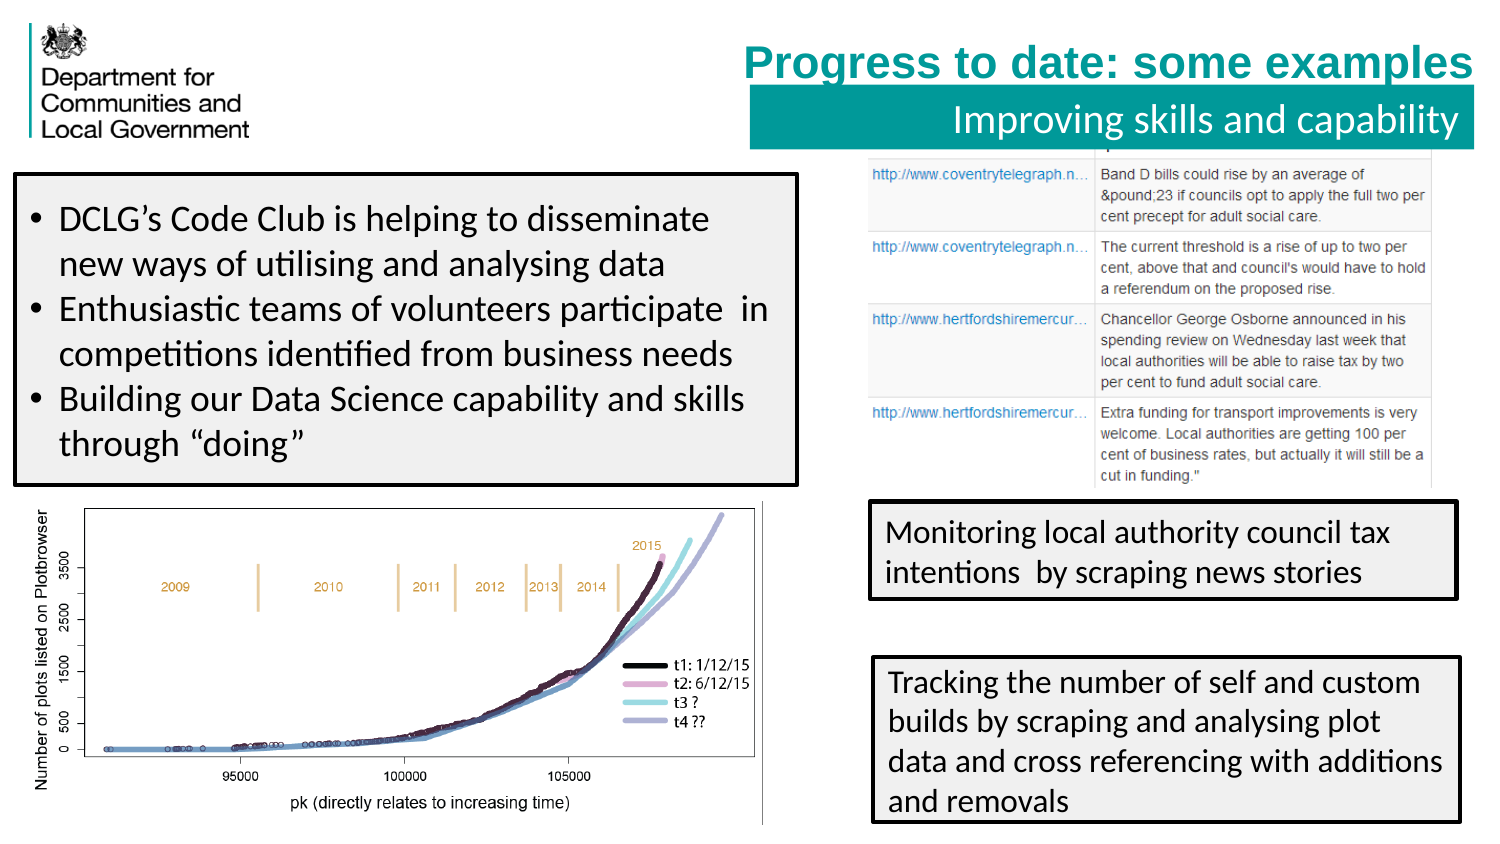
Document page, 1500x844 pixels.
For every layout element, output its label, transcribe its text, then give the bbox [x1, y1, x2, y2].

text_box DCLG’s Code Club is helping to disseminate new ways of utilising and analysing data Enthusiastic teams of volunteers participate in competitions identified from business needs Building our Data Science capability and skills through “doing” [13, 172, 799, 487]
text_box Improving skills and capability [749, 84, 1475, 150]
text_box Monitoring local authority council tax intentions by scraping news stories [868, 499, 1459, 601]
picture [867, 129, 1432, 488]
picture [30, 501, 763, 825]
text_box Progress to date: some examples [525, 32, 1475, 148]
text_box Tracking the number of self and custom builds by scraping and analysing plot data and cross referencing with additions and removals [871, 655, 1462, 824]
picture [29, 23, 249, 138]
